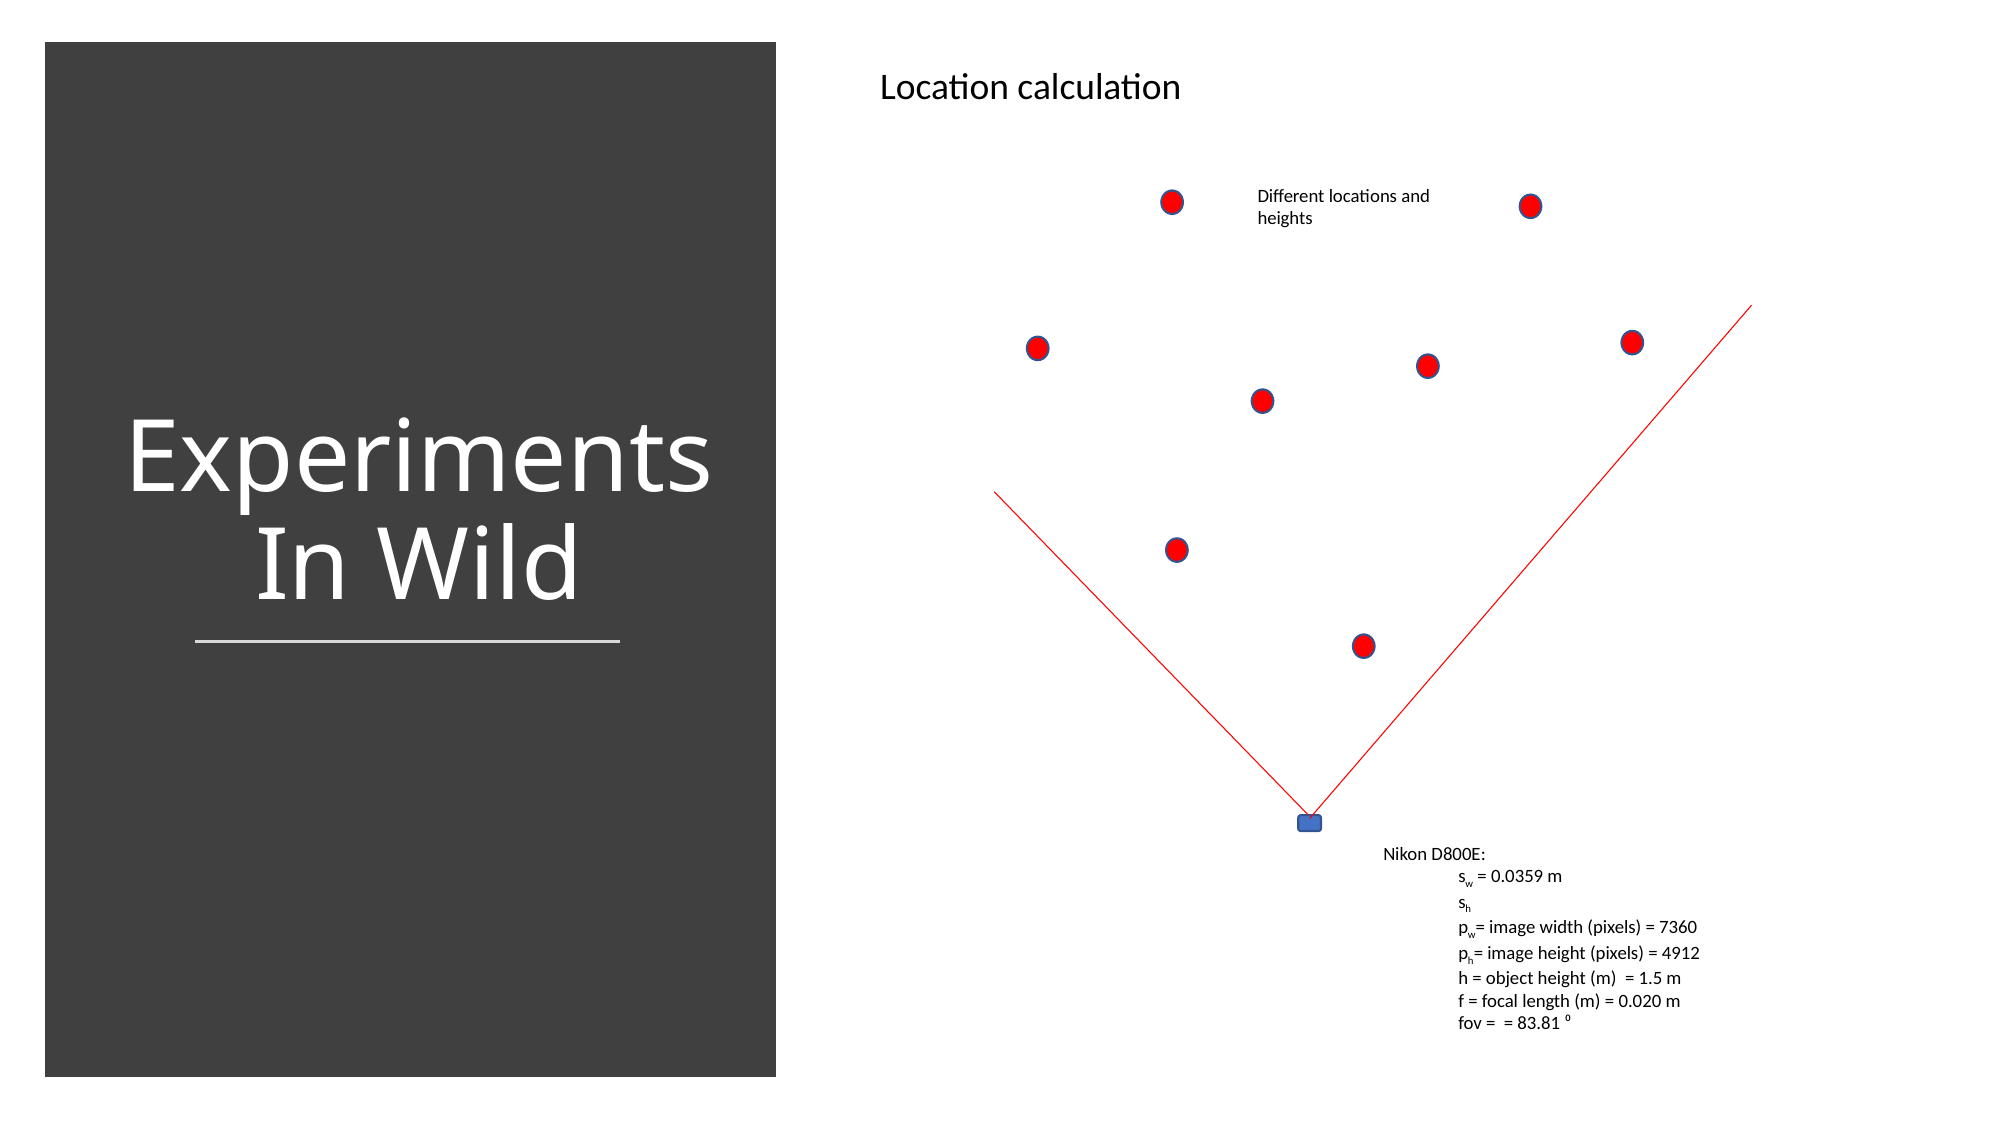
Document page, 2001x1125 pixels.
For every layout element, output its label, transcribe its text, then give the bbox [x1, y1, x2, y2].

text_box Location calculation [865, 55, 1197, 115]
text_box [994, 491, 1309, 815]
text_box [1309, 305, 1752, 819]
text_box [54, 52, 767, 1067]
text_box [1250, 388, 1275, 414]
text_box [1518, 193, 1543, 220]
text_box Different locations and heights [1242, 175, 1485, 236]
text_box Experiments In Wild [82, 149, 756, 629]
text_box [1160, 189, 1185, 216]
text_box [1297, 815, 1323, 833]
text_box [1025, 335, 1050, 362]
